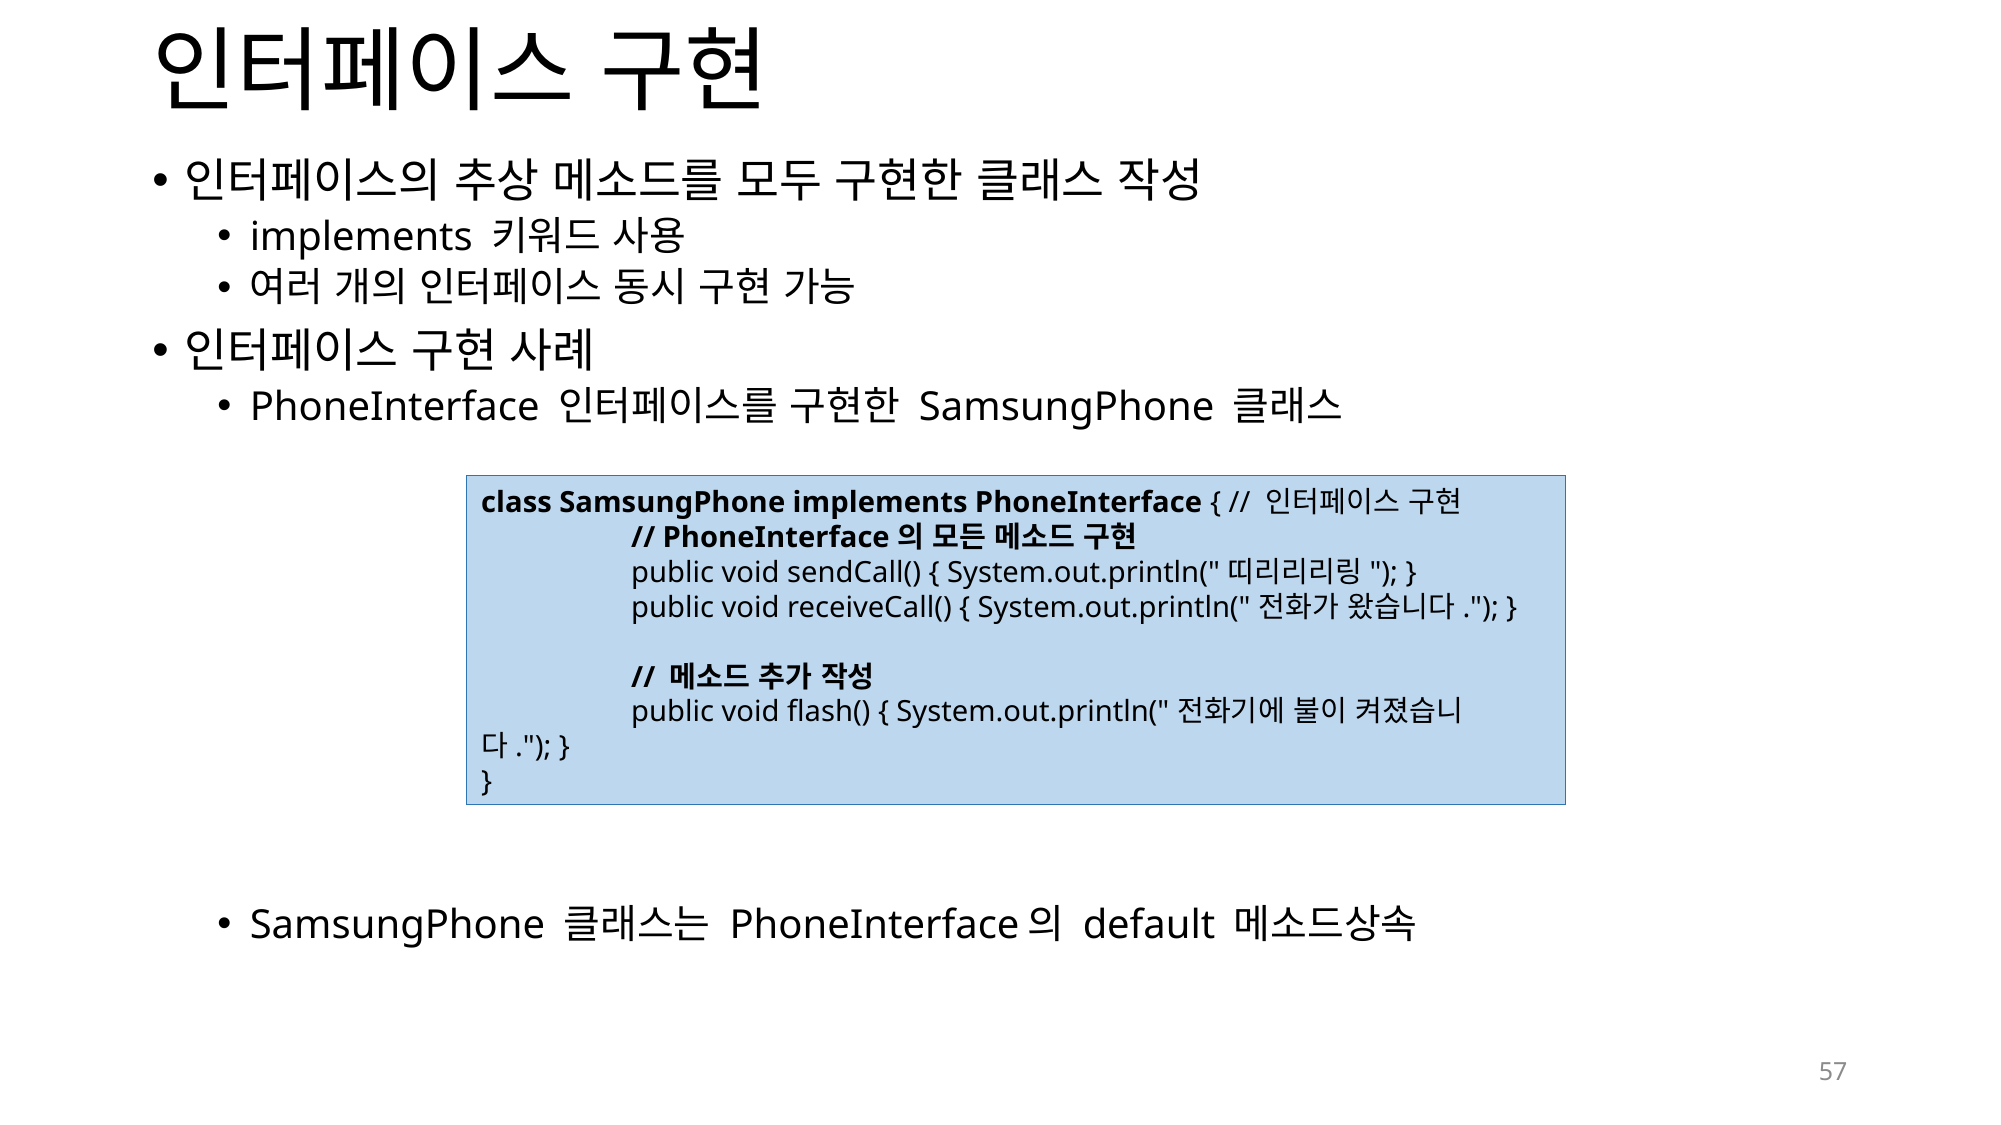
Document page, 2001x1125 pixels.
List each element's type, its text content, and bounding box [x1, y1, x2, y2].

list 인터페이스의 추상 메소드를 모두 구현한 클래스 작성 implements 키워드 사용 여러 개의 인터페이스 동시 구현 가능 인터페이스 구현 사례 PhoneInterface 인터페이스를 구현한 SamsungPhone 클래스 SamsungPhone 클래스는 PhoneInterface의 default 메소드상속 [137, 149, 1863, 960]
text_box class SamsungPhone implements PhoneInterface { // 인터페이스 구현 // PhoneInterface의 모든 메소드 구현 public void sendCall() { System.out.println("띠리리리링"); } public void receiveCall() { System.out.println("전화가 왔습니다."); } // 메소드 추가 작성 public void flash() { System.out.println("전화기에 불이 켜졌습니다."); } } [466, 475, 1566, 805]
slide_number 57 [1412, 1042, 1863, 1103]
title 인터페이스 구현 [137, 10, 1863, 138]
